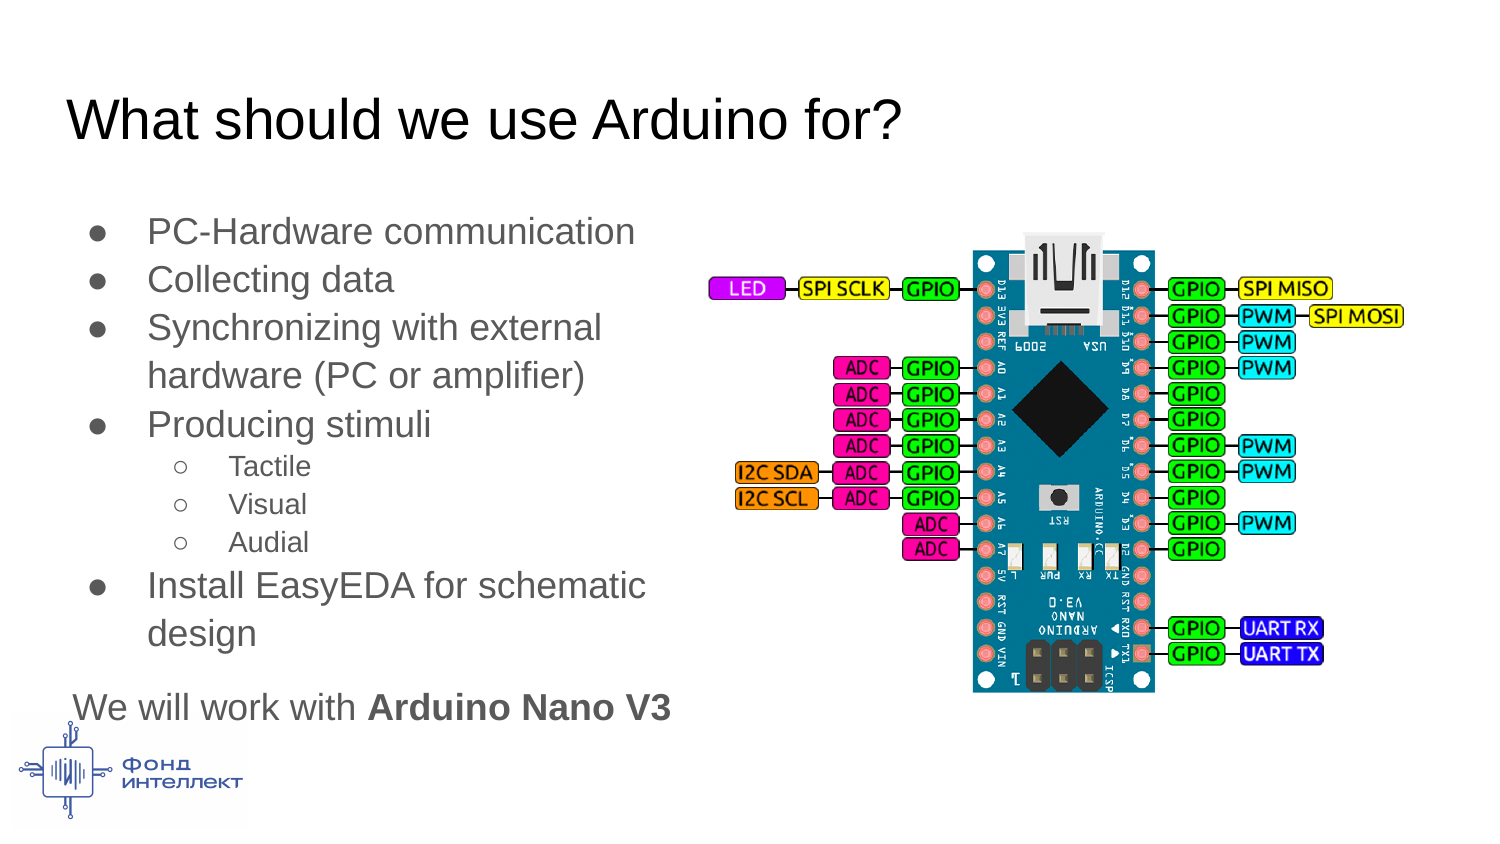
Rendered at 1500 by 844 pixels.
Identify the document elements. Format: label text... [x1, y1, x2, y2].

title What should we use Arduino for? [51, 72, 1449, 167]
list PC-Hardware communication Collecting data Synchronizing with external hardware (PC or amplifier) Producing stimuli Tactile Visual Audial Install EasyEDA for schematic design We will work with Arduino Nano V3 [51, 189, 693, 750]
picture [670, 223, 1463, 716]
picture [12, 712, 249, 830]
